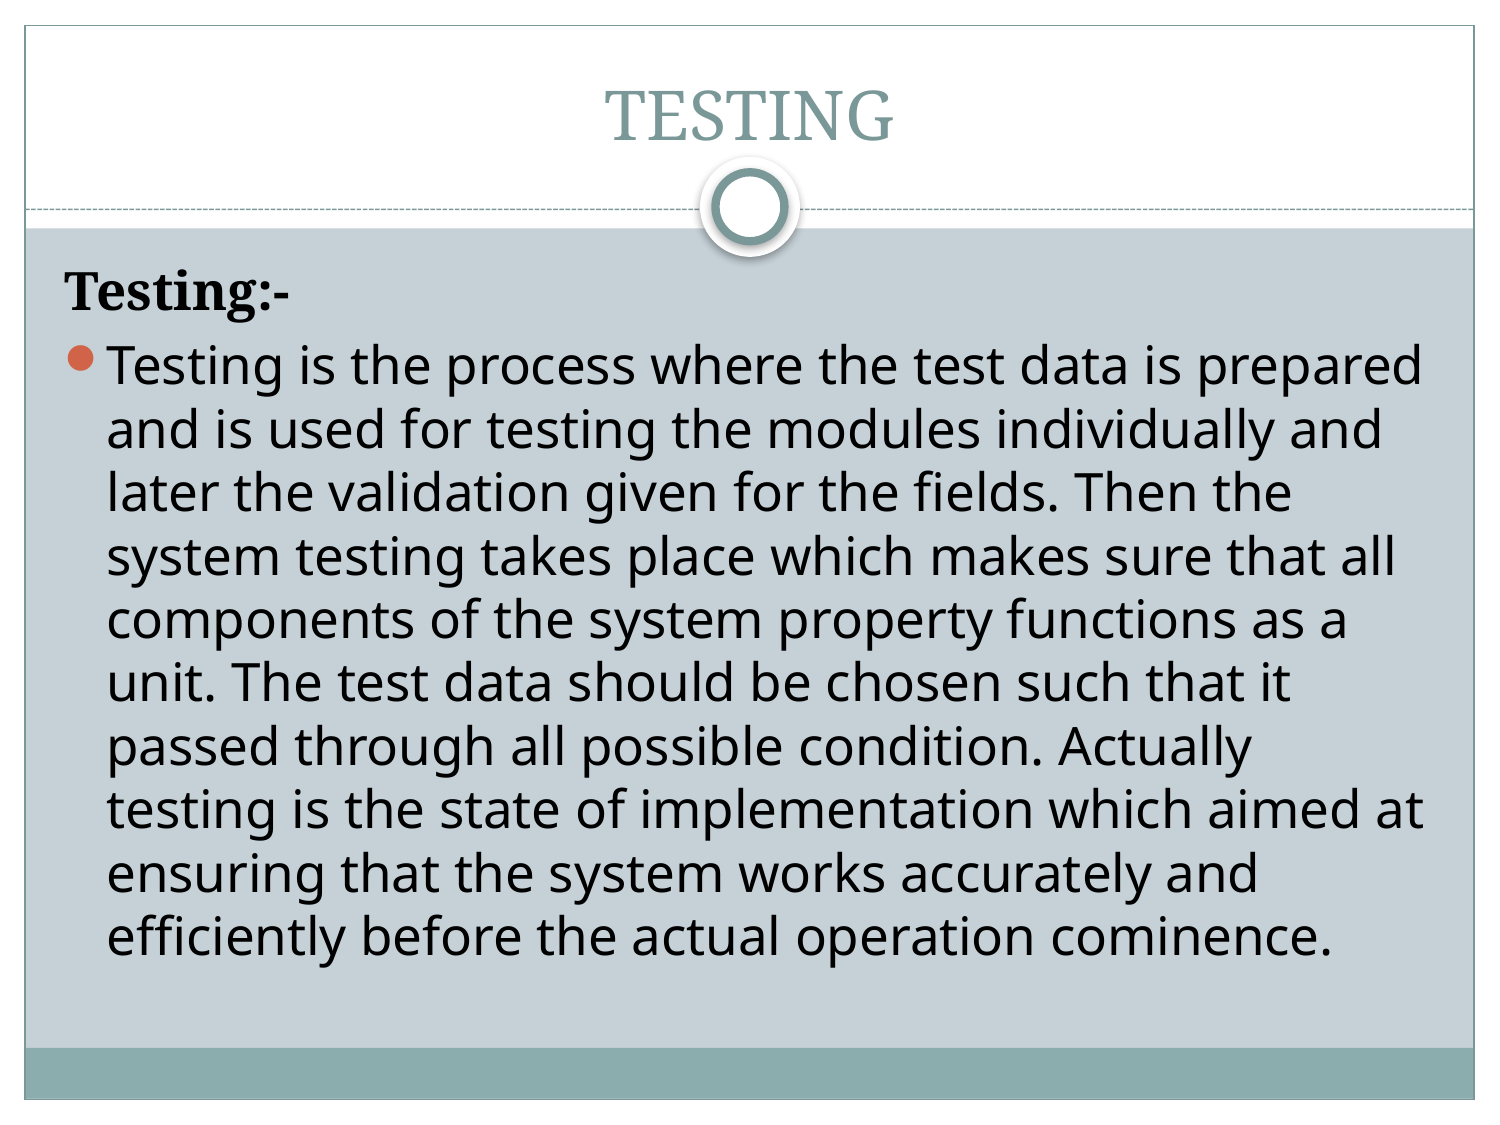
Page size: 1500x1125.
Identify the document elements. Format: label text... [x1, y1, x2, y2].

list Testing:- Testing is the process where the test data is prepared and is used for testing the modules individually and later the validation given for the fields. Then the system testing takes place which makes sure that all components of the system property functions as a unit. The test data should be chosen such that it passed through all possible condition. Actually testing is the state of implementation which aimed at ensuring that the system works accurately and efficiently before the actual operation cominence. [49, 250, 1445, 1001]
title TESTING [49, 37, 1450, 162]
